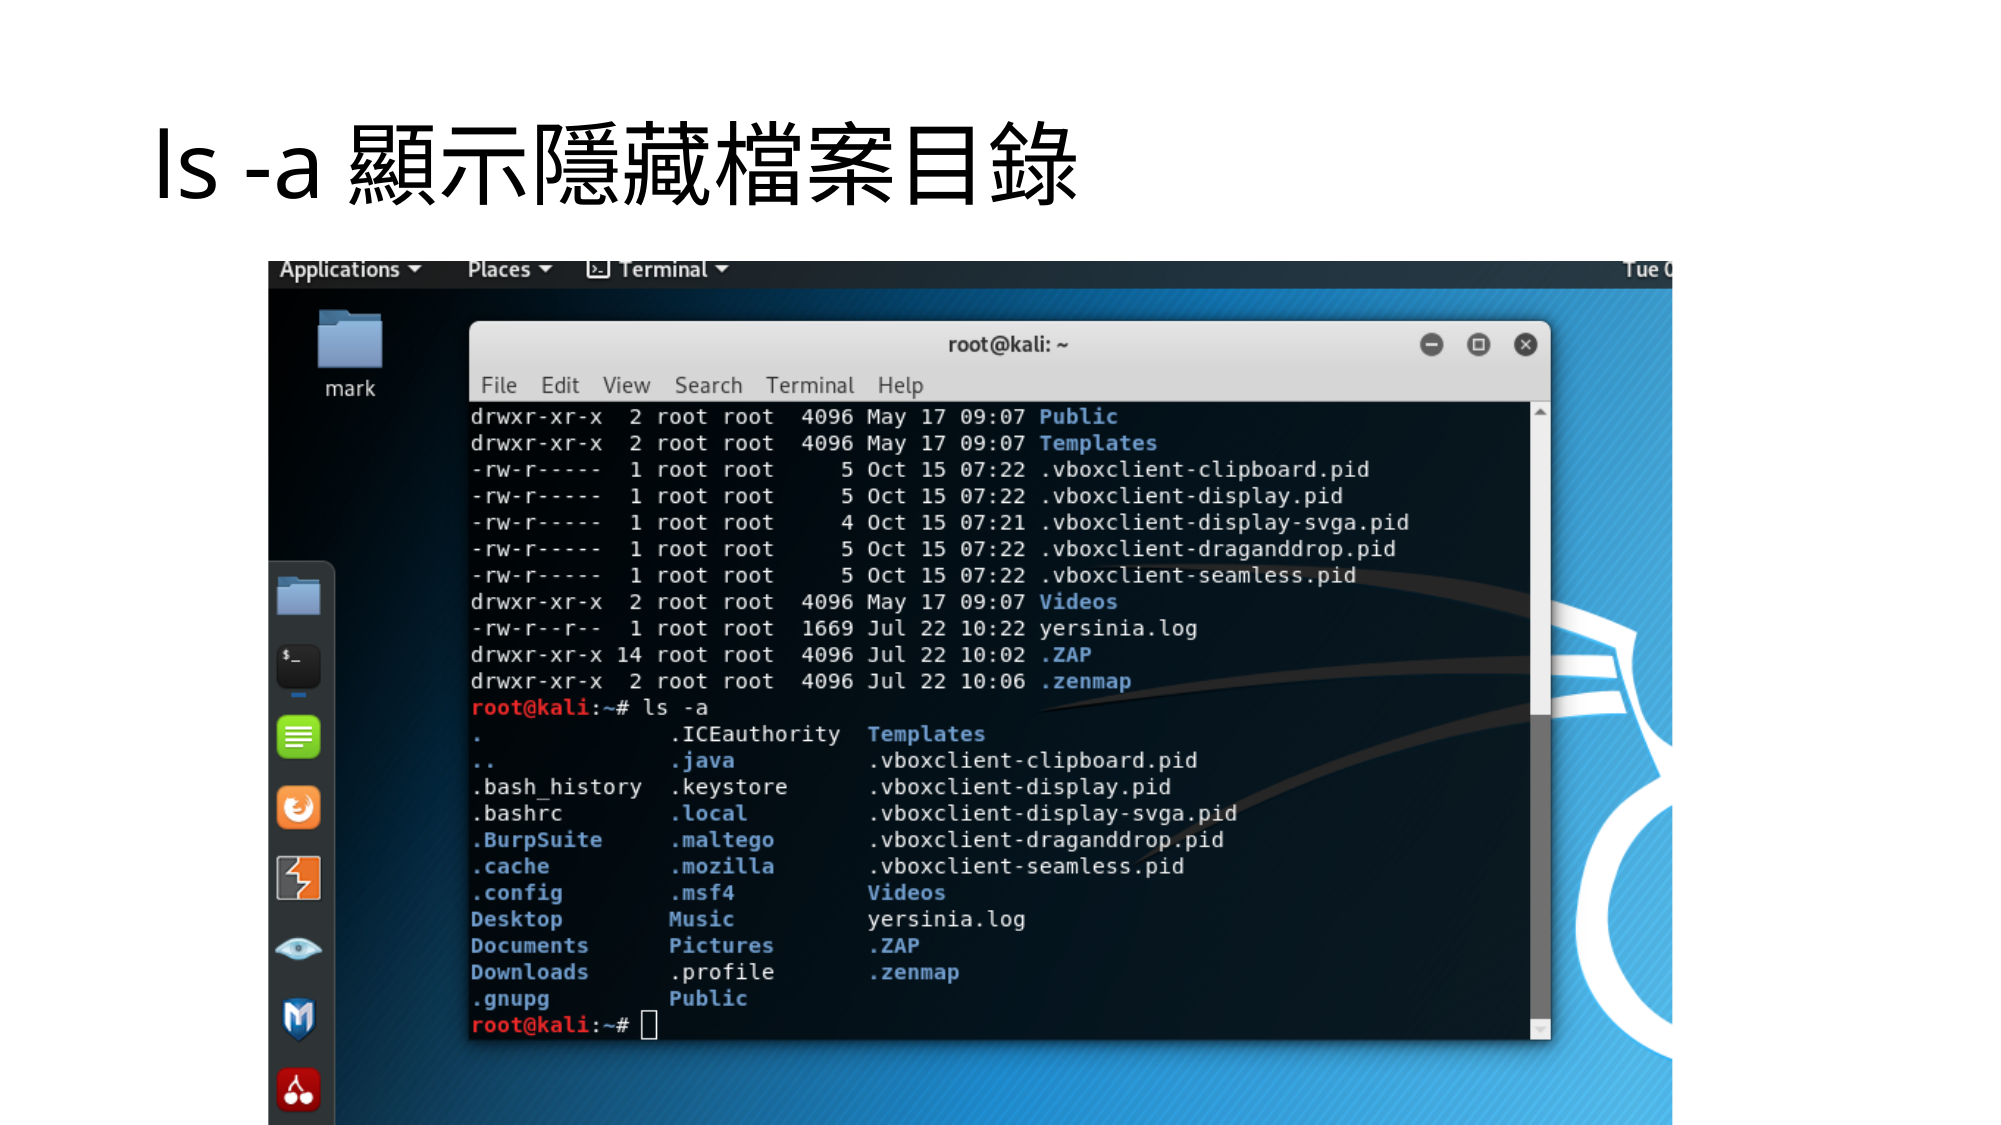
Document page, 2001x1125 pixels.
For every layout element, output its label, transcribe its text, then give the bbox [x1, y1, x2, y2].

title ls -a顯示隱藏檔案目錄 [137, 59, 1863, 278]
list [268, 261, 1673, 1125]
